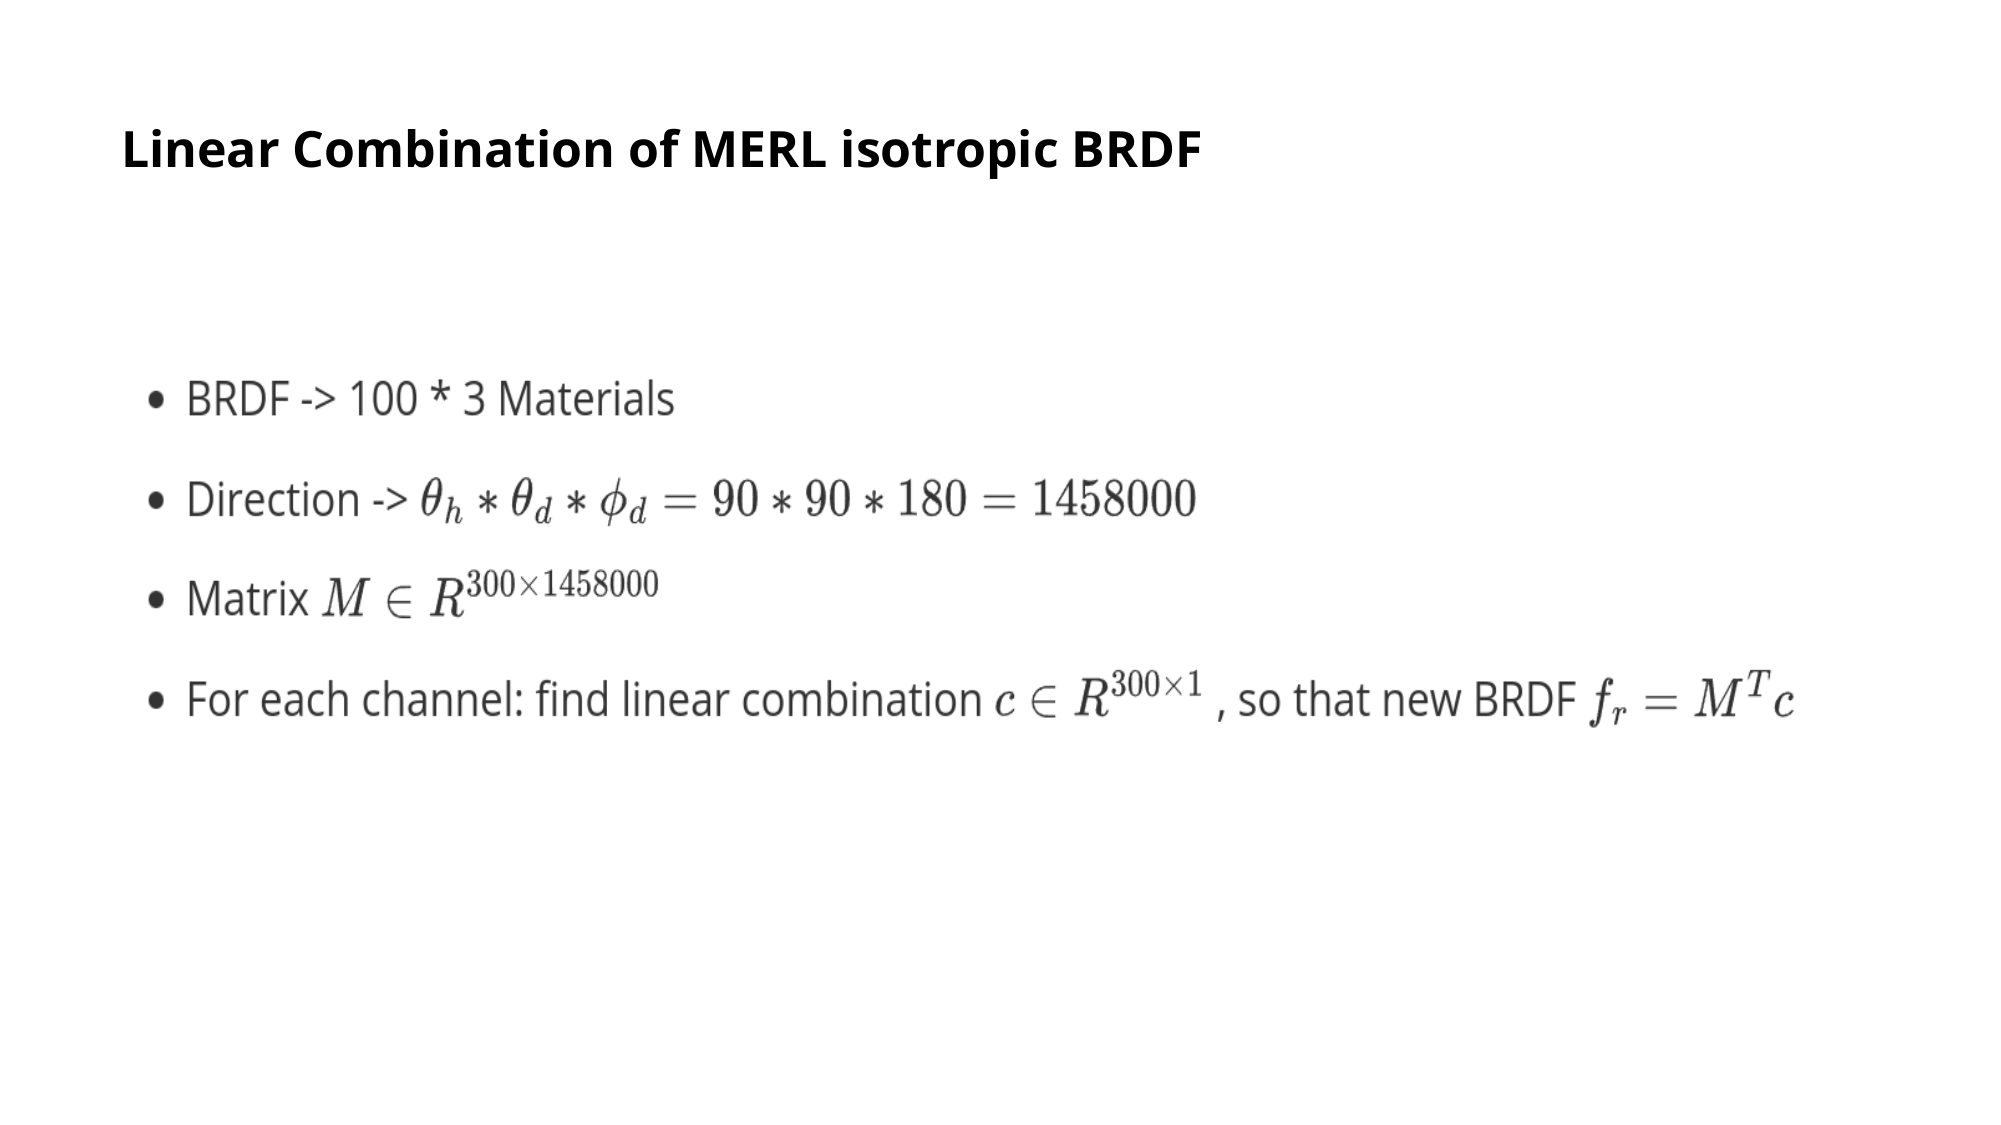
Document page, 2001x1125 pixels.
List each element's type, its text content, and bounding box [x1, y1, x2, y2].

title Linear Combination of MERL isotropic BRDF [106, 42, 1832, 260]
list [84, 276, 1932, 863]
